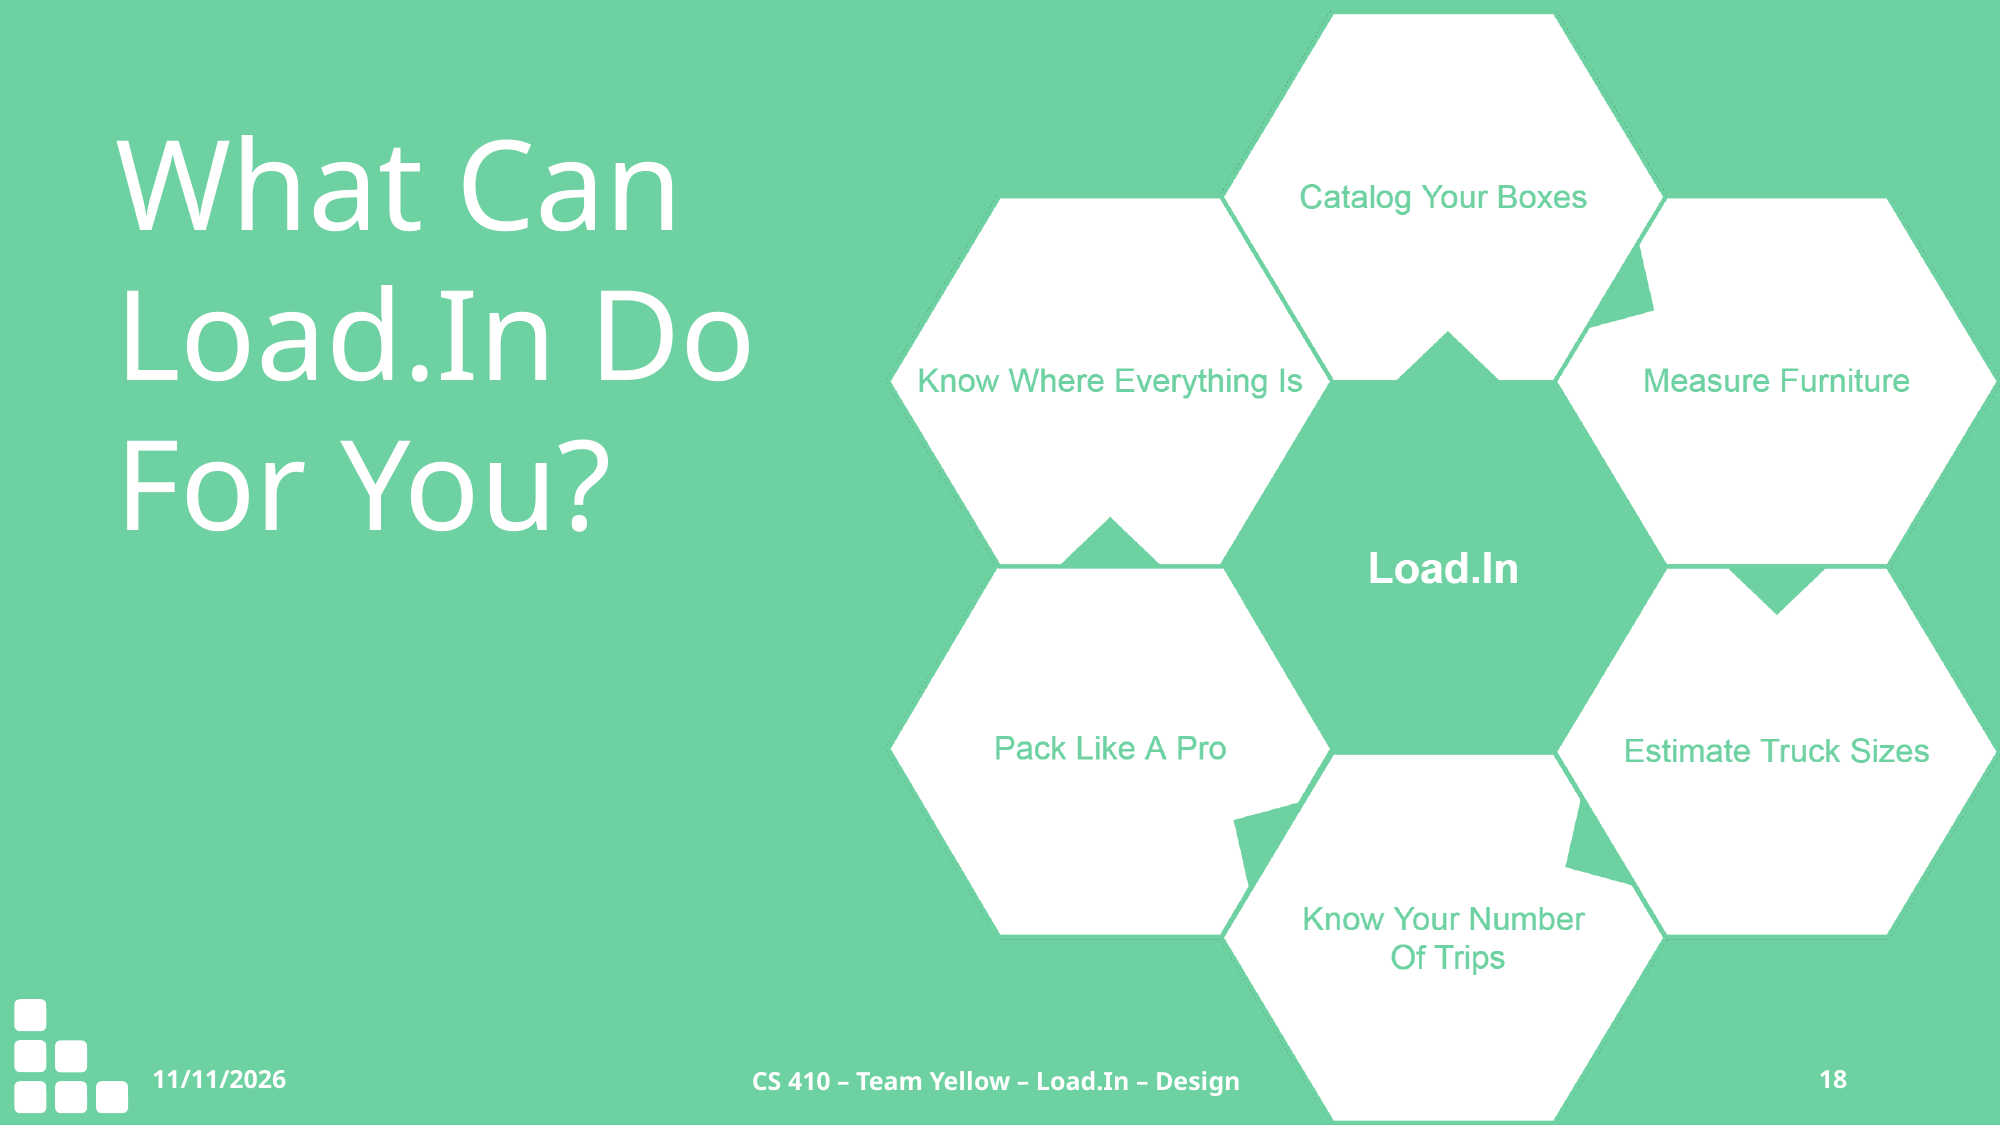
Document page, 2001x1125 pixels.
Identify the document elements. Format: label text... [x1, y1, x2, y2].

text_box 11/13/2020 [137, 1035, 588, 1125]
text_box What Can Load.In Do For You? [100, 98, 880, 563]
picture [885, 10, 2000, 1125]
text_box CS 410 – Team Yellow – Load.In – Design [662, 1035, 880, 1125]
